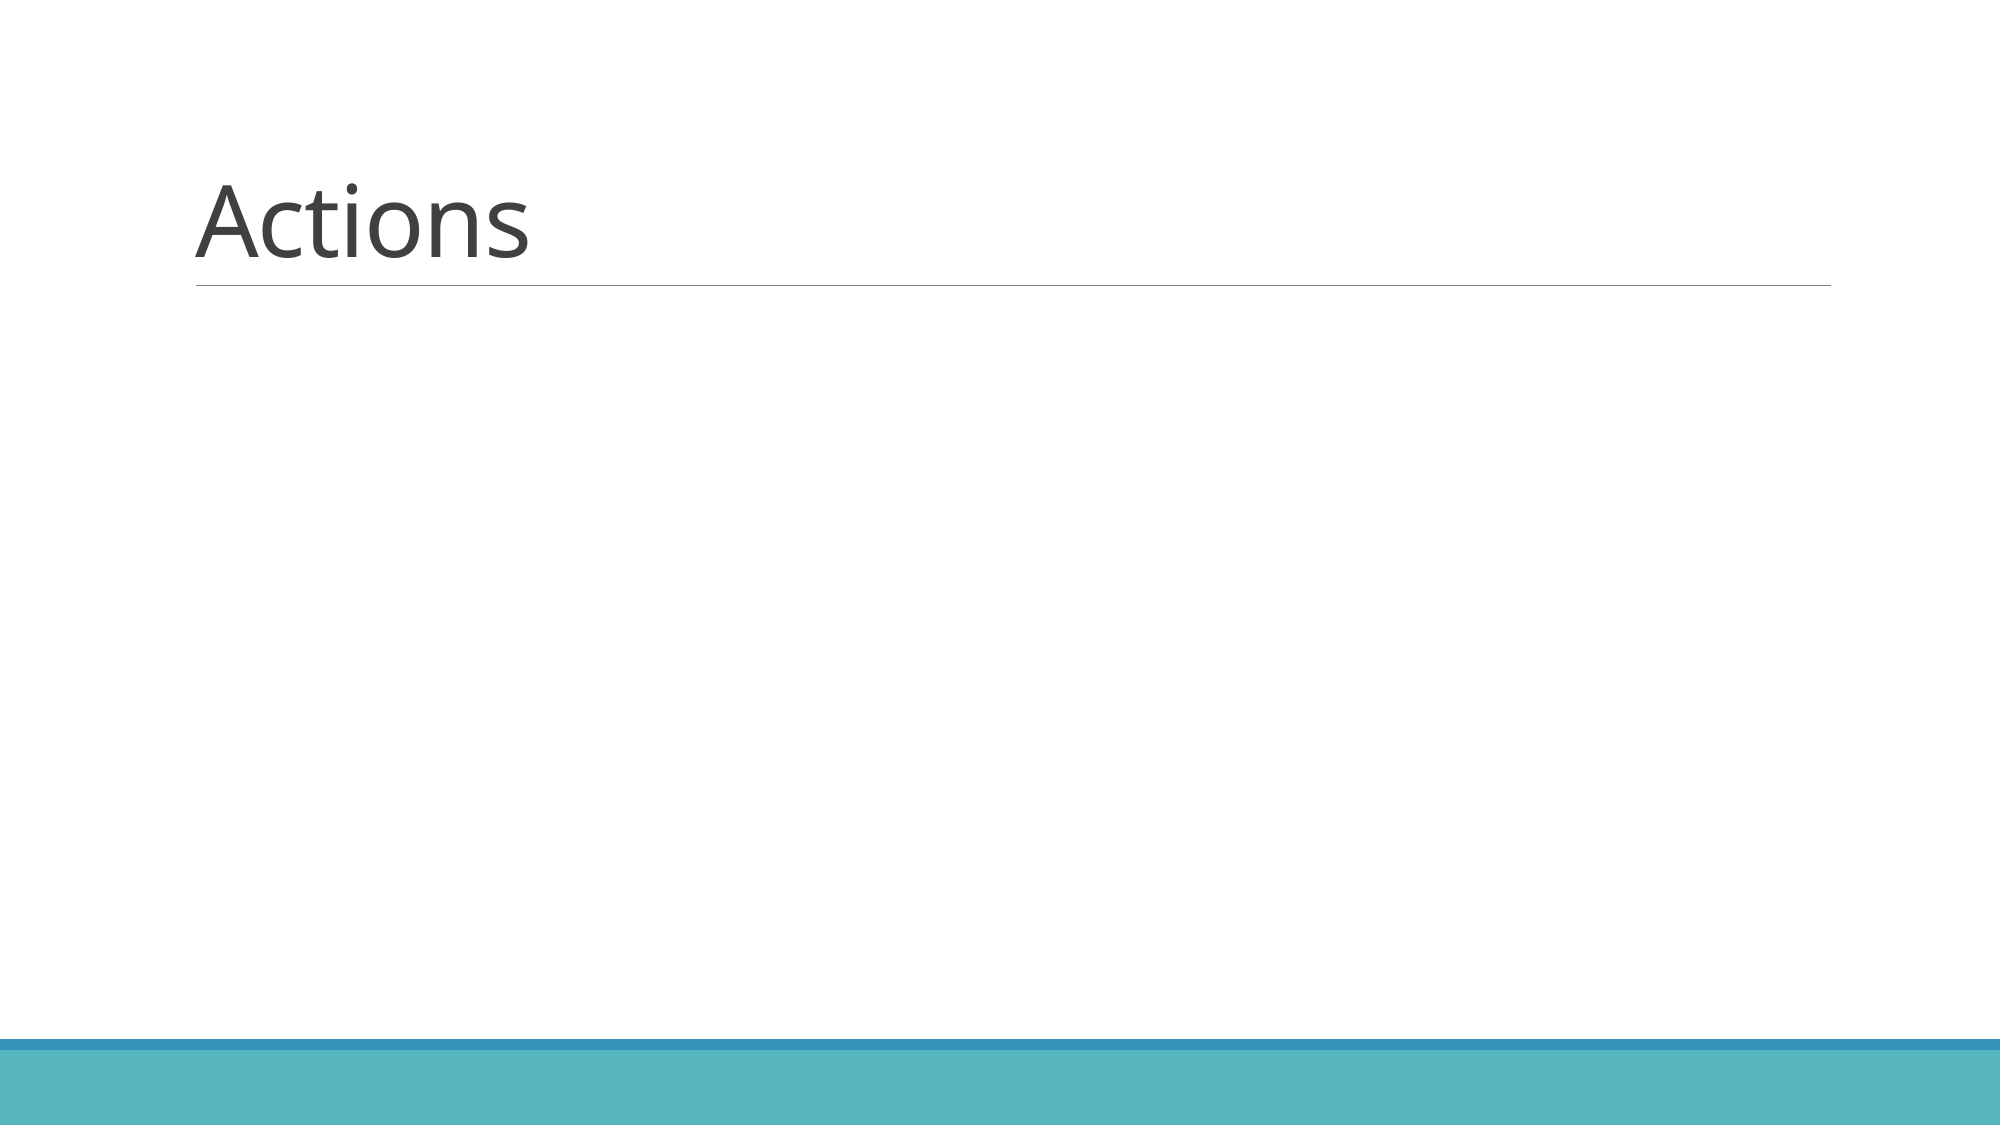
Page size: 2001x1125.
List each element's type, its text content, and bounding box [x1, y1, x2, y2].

title Actions [180, 47, 1830, 285]
